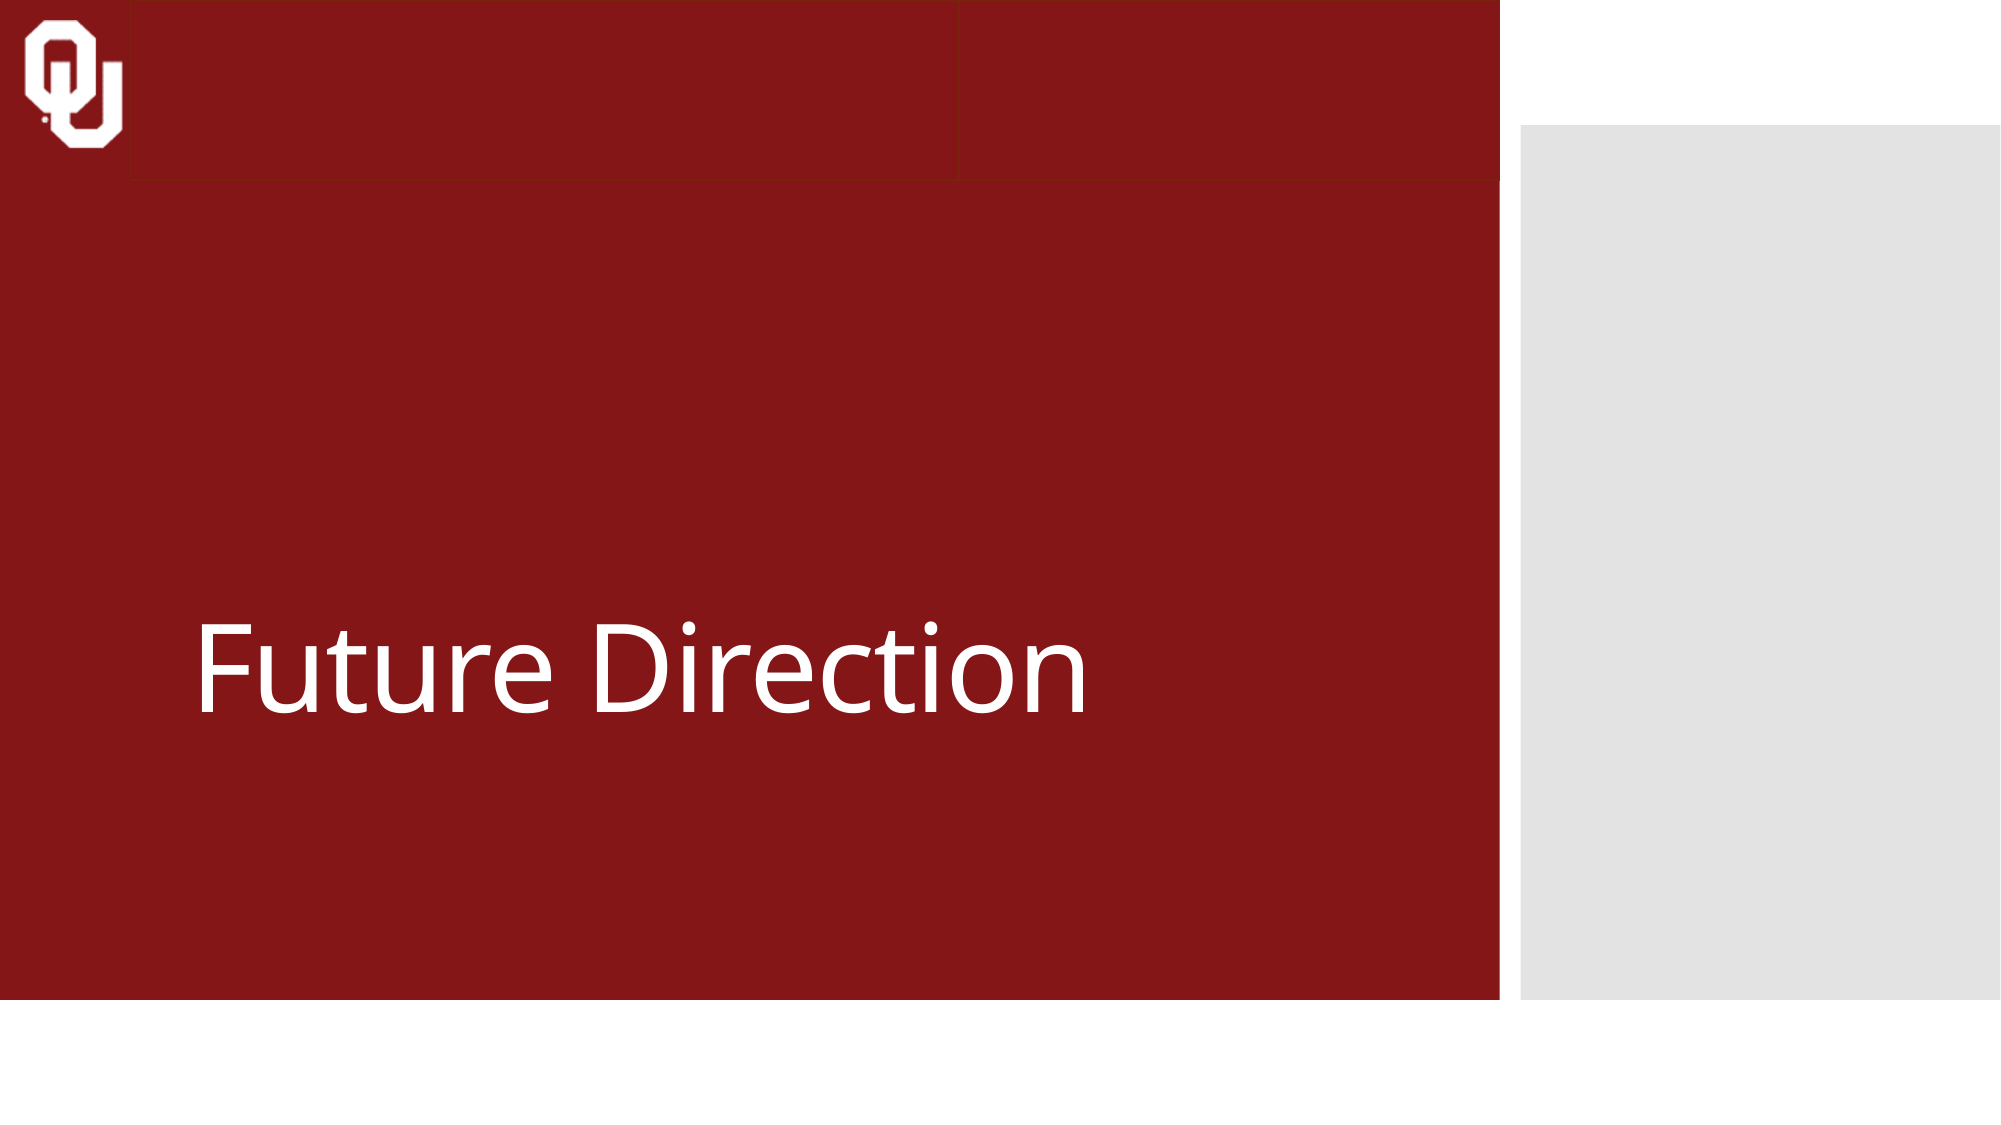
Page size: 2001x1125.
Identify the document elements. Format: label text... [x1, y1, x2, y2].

picture [0, 0, 130, 171]
title Future Direction [175, 213, 1376, 747]
